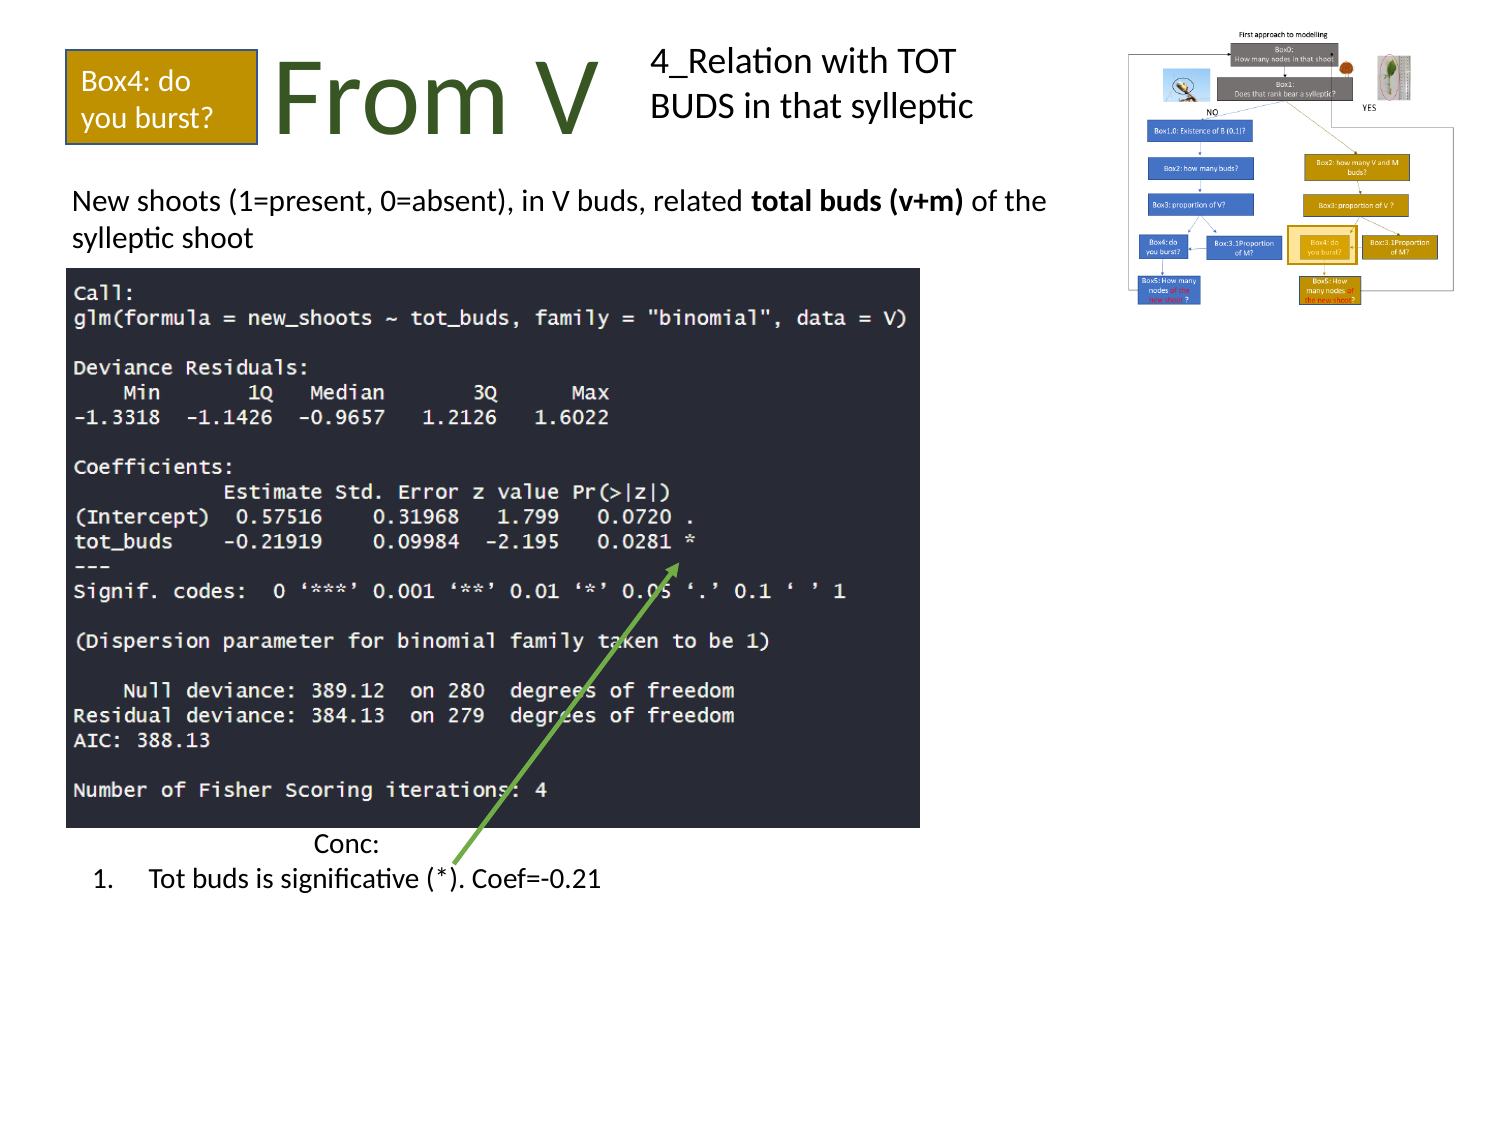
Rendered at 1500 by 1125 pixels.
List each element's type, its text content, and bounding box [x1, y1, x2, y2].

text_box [453, 562, 680, 865]
picture [65, 268, 920, 828]
text_box Box4: do you burst? [65, 49, 257, 145]
picture [1097, 24, 1479, 311]
text_box From V [257, 14, 615, 165]
text_box Conc: Tot buds is significative (*). Coef=-0.21 [48, 817, 646, 902]
text_box New shoots (1=present, 0=absent), in V buds, related total buds (v+m) of the sylleptic shoot [57, 172, 1097, 263]
text_box 4_Relation with TOT BUDS in that sylleptic [635, 28, 1047, 134]
